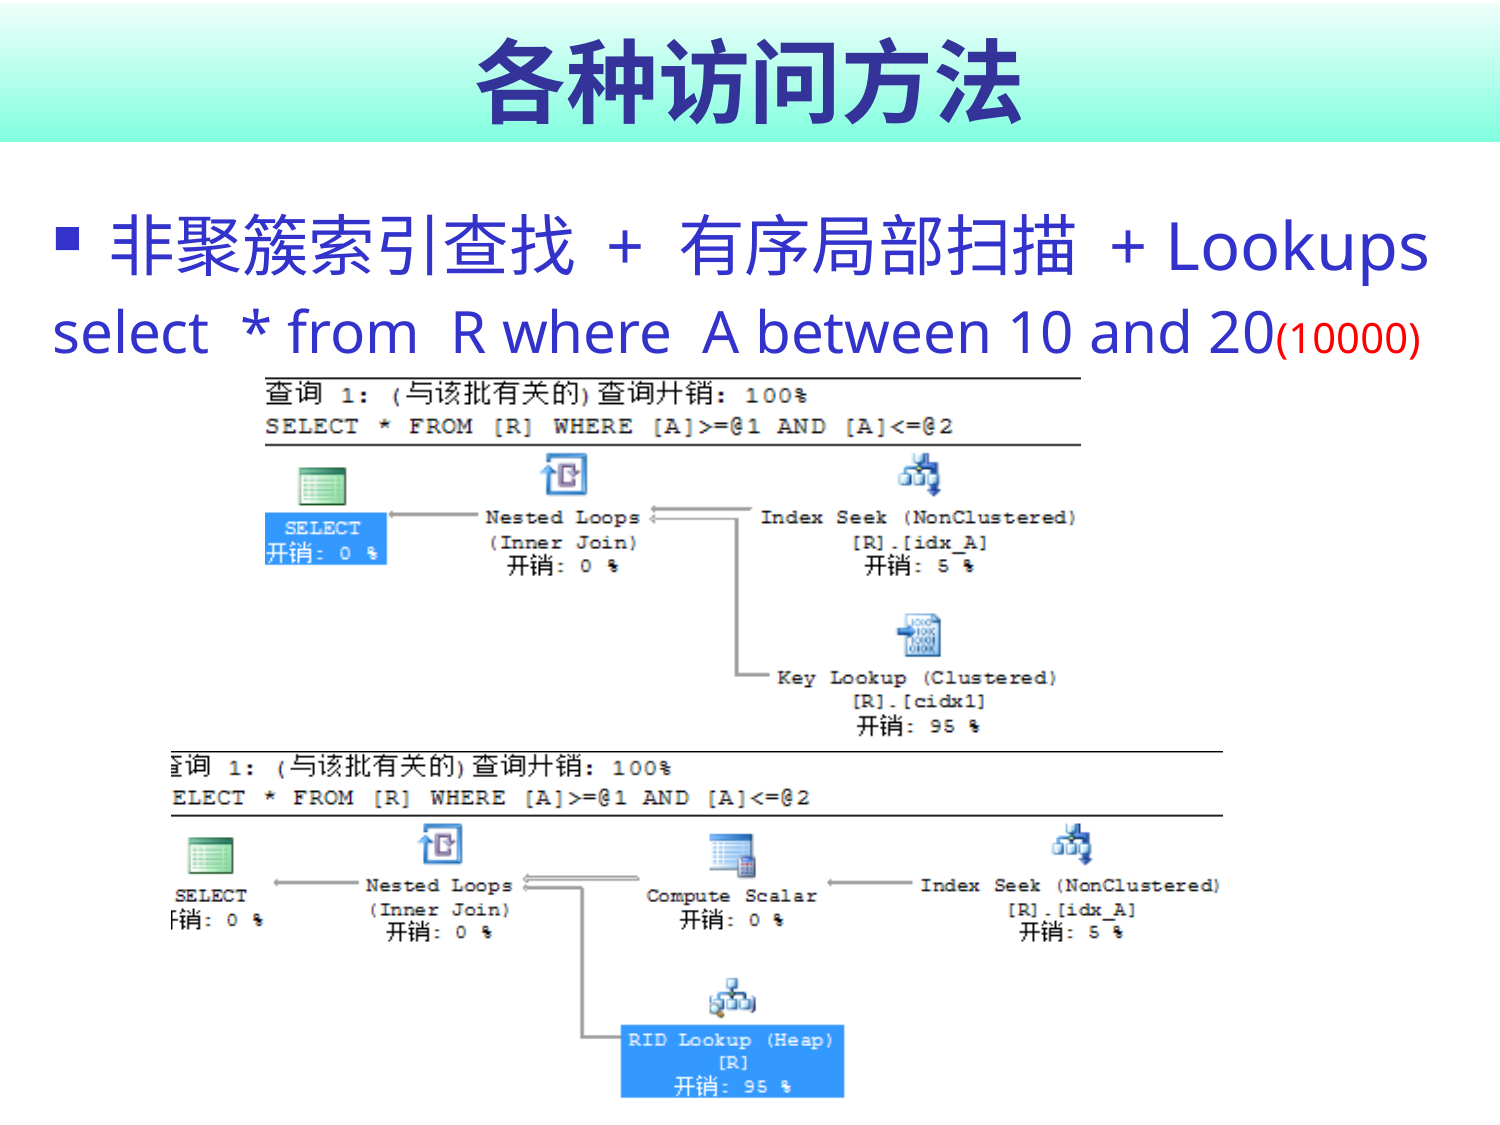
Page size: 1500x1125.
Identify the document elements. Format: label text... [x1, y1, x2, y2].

list 非聚簇索引查找 + 有序局部扫描 + Lookups select * from R where A between 10 and 20(10000) [37, 196, 1470, 1060]
picture [170, 751, 1223, 1112]
picture [265, 376, 1081, 740]
title 各种访问方法 [0, 2, 1500, 143]
